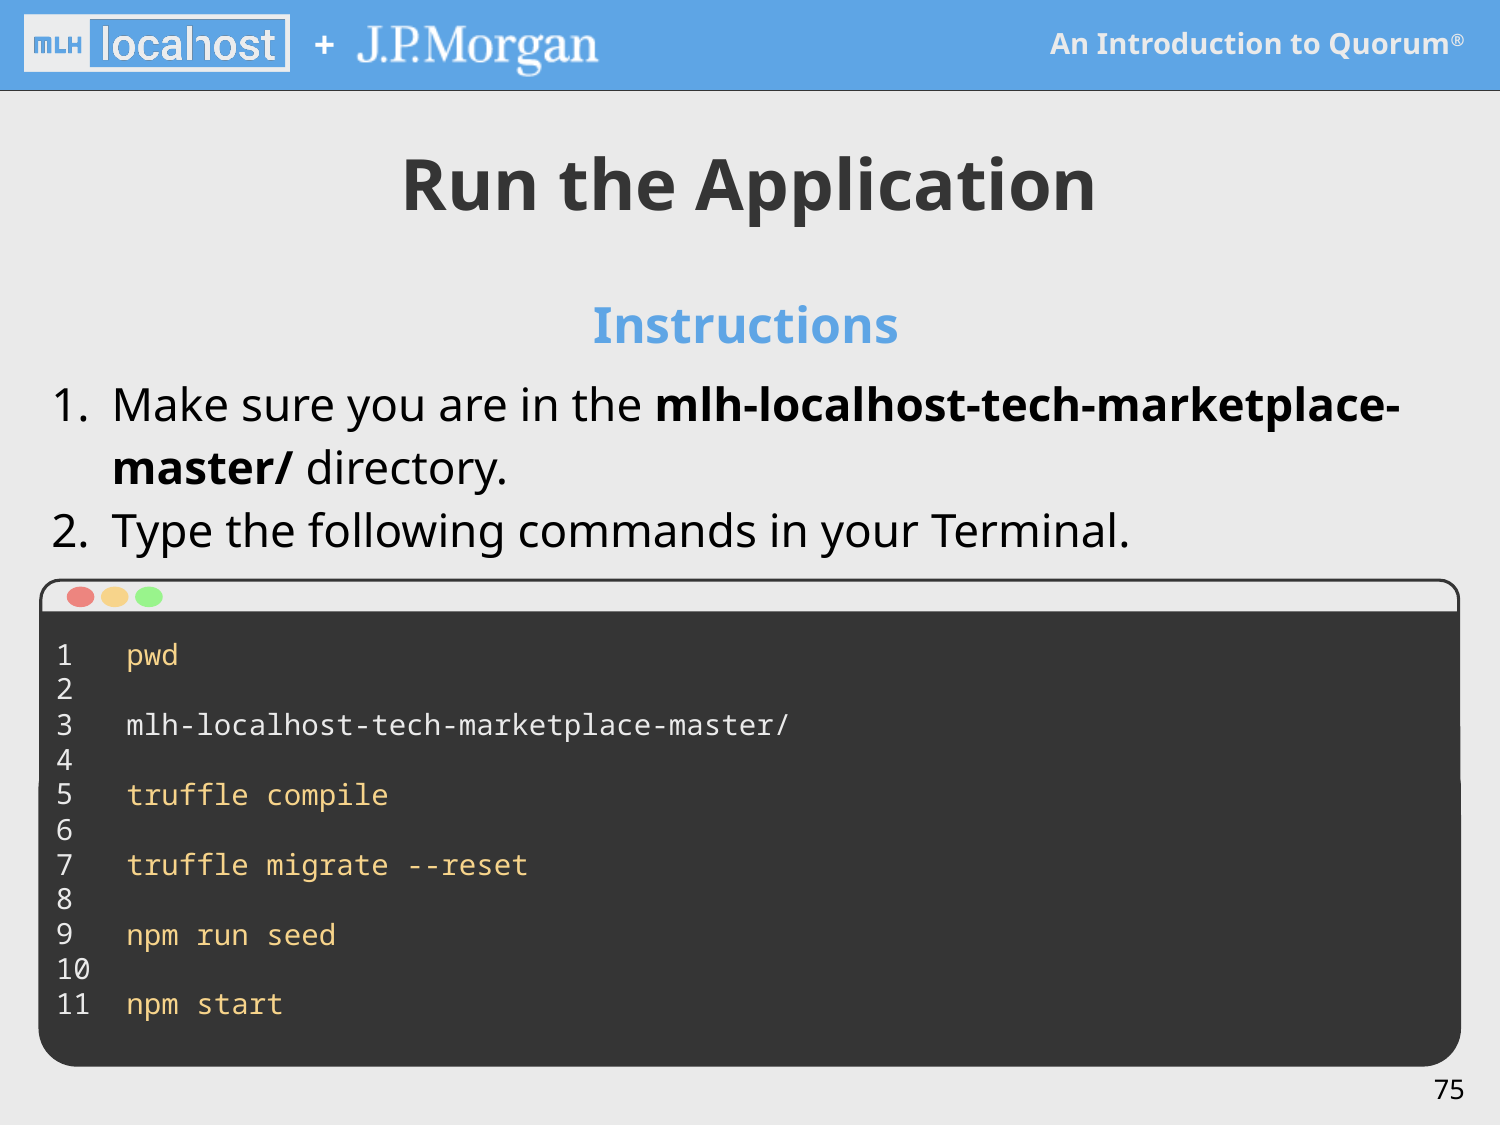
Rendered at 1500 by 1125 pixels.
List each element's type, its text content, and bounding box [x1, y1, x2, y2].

picture [24, 14, 290, 72]
picture [333, 7, 625, 79]
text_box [40, 579, 1460, 1065]
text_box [40, 620, 1447, 1095]
text_box Make sure you are in the mlh-localhost-tech-marketplace-master/ directory. Type the following commands in your Terminal. [21, 341, 1478, 584]
slide_number ‹#› [1389, 1057, 1480, 1125]
text_box Run the Application [40, 128, 1460, 236]
text_box Instructions [578, 269, 922, 341]
